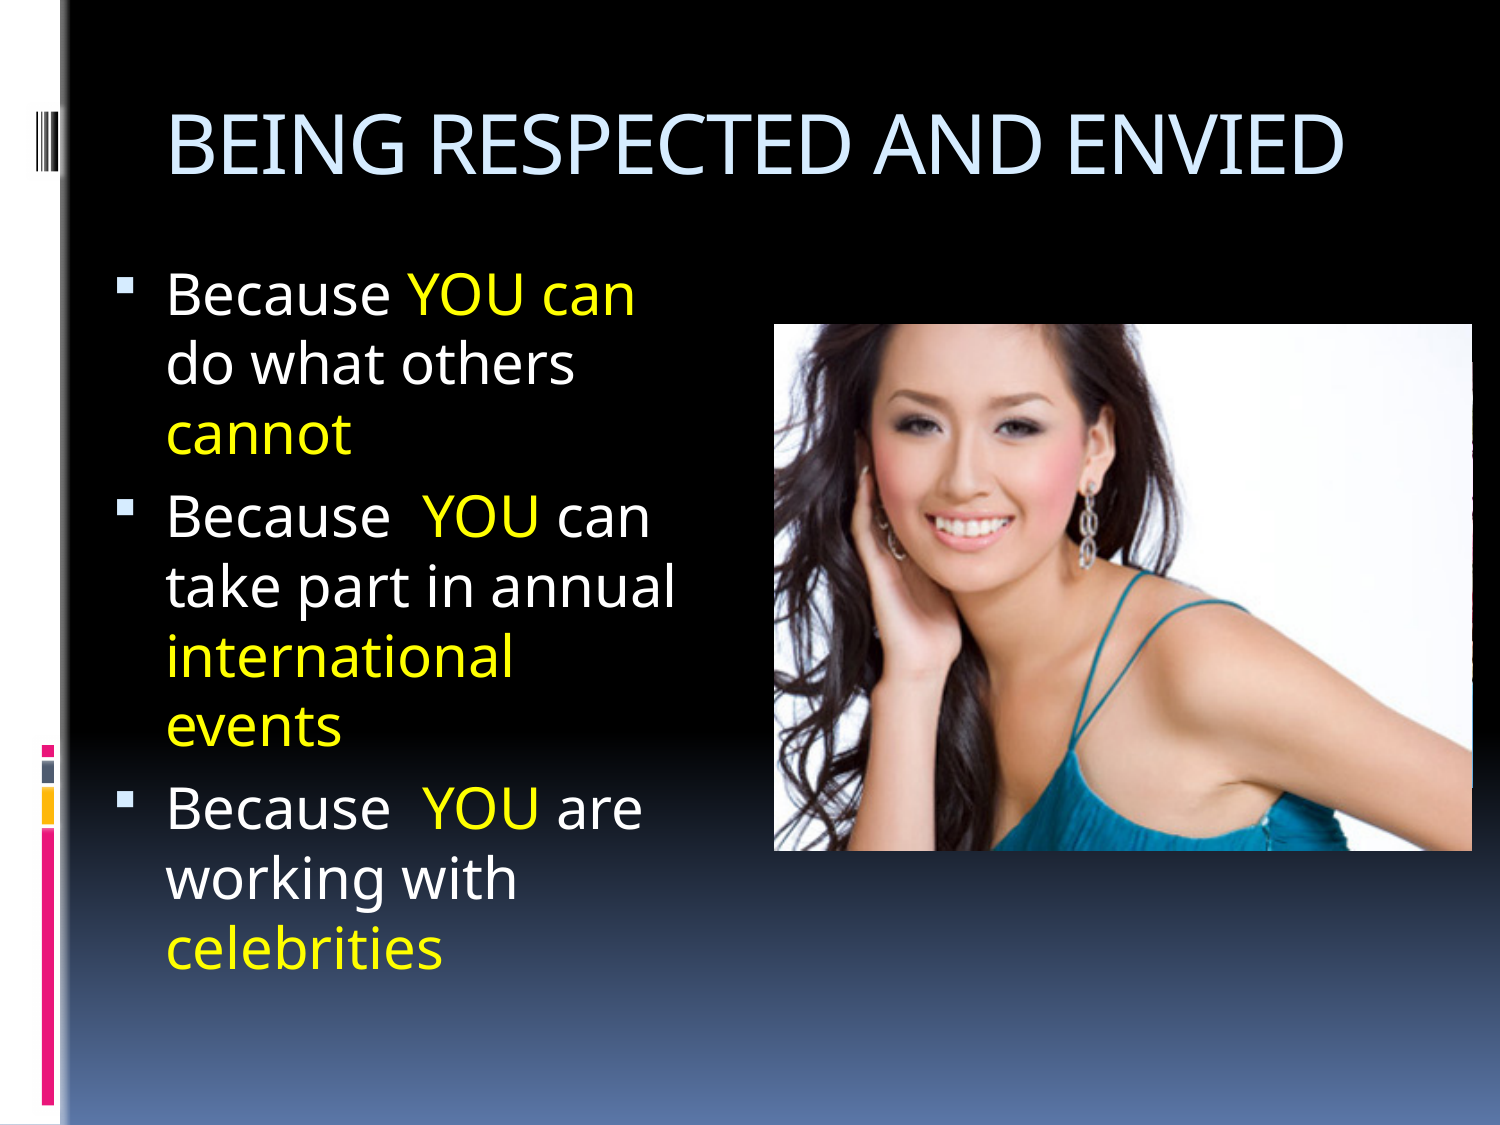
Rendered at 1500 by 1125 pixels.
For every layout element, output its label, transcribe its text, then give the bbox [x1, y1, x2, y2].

title BEING RESPECTED AND ENVIED [150, 83, 1425, 234]
list Because YOU can do what others cannot Because YOU can take part in annual international events Because YOU are working with celebrities [87, 249, 713, 1000]
picture [774, 324, 1473, 851]
